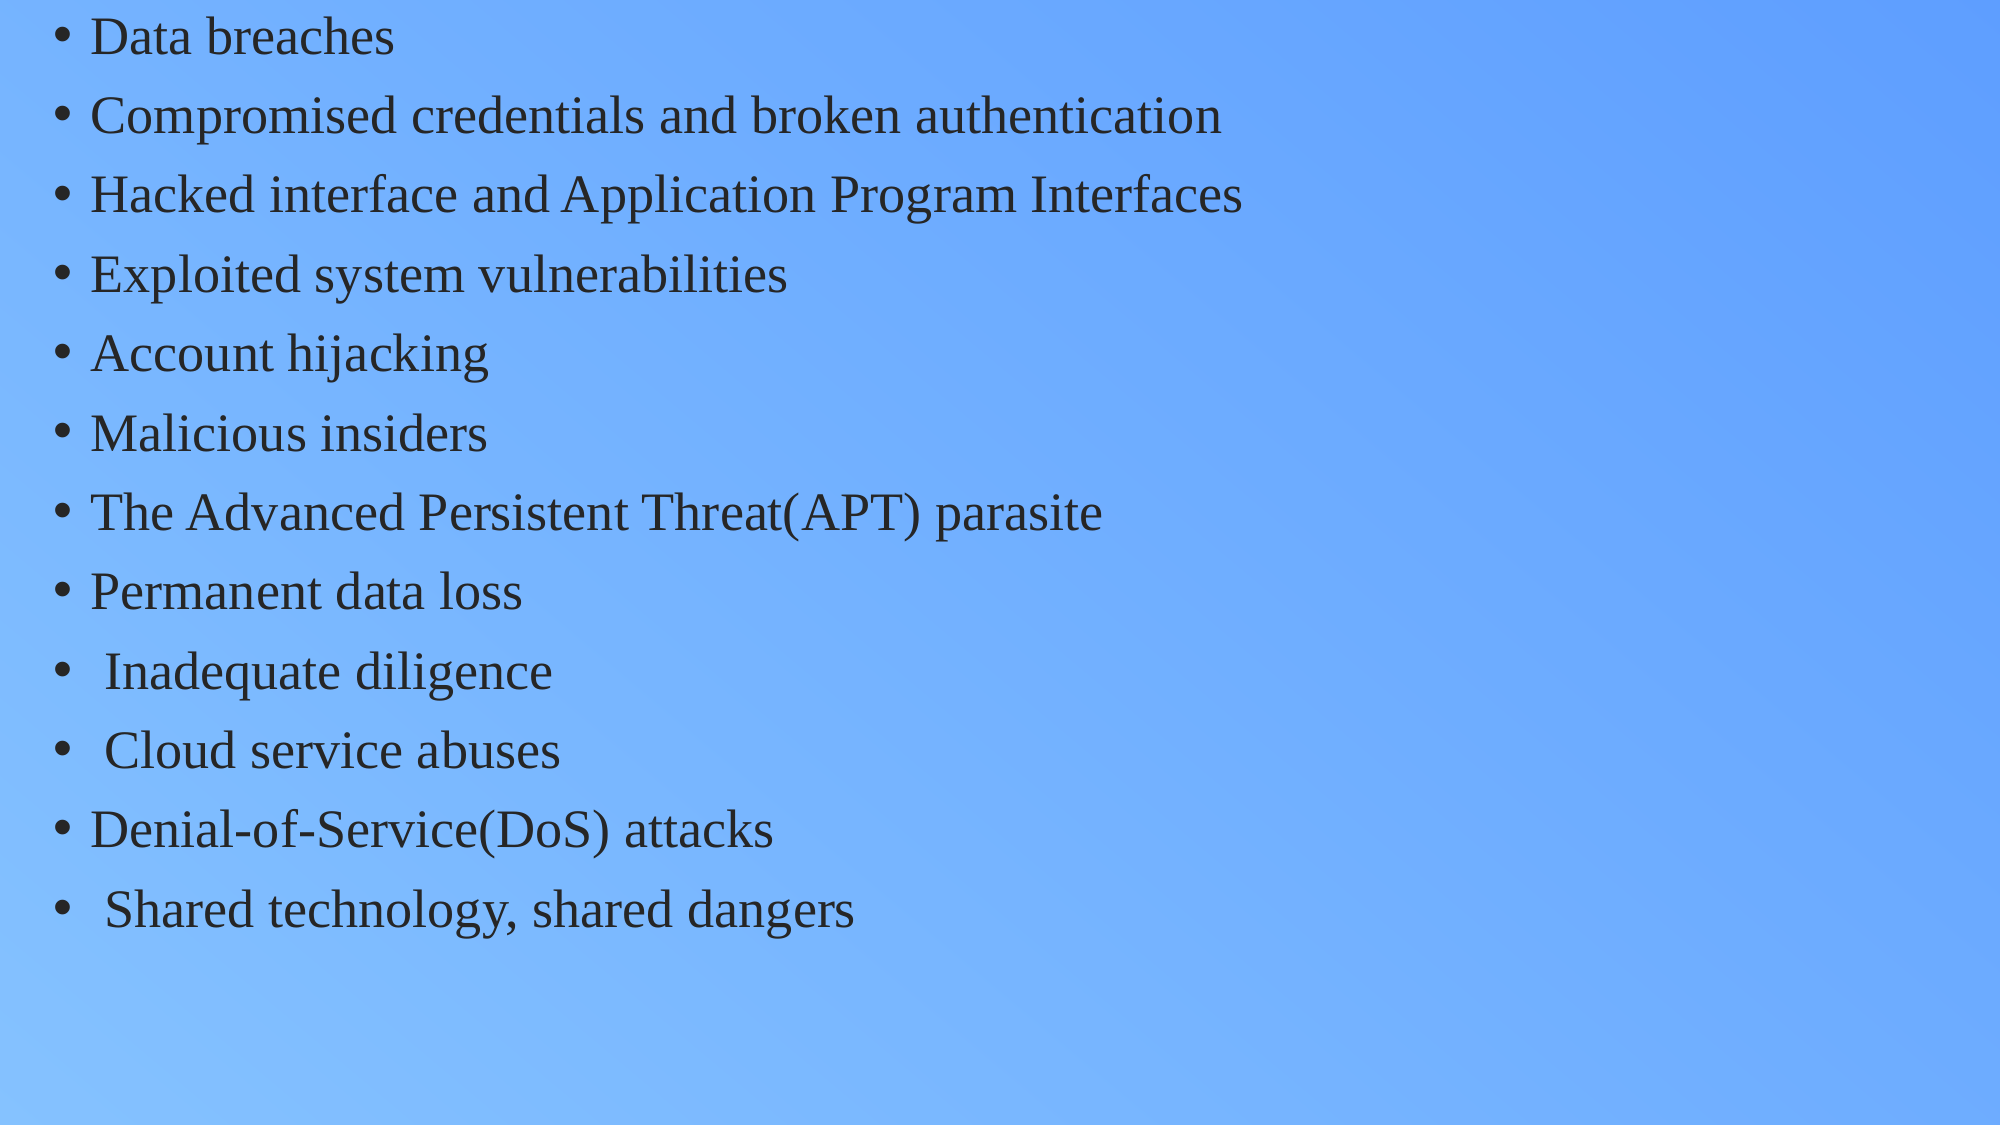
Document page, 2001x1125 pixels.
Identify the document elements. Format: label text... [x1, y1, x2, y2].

list Data breaches Compromised credentials and broken authentication Hacked interface and Application Program Interfaces Exploited system vulnerabilities Account hijacking Malicious insiders The Advanced Persistent Threat(APT) parasite Permanent data loss Inadequate diligence Cloud service abuses Denial-of-Service(DoS) attacks Shared technology, shared dangers [38, 0, 1955, 1014]
